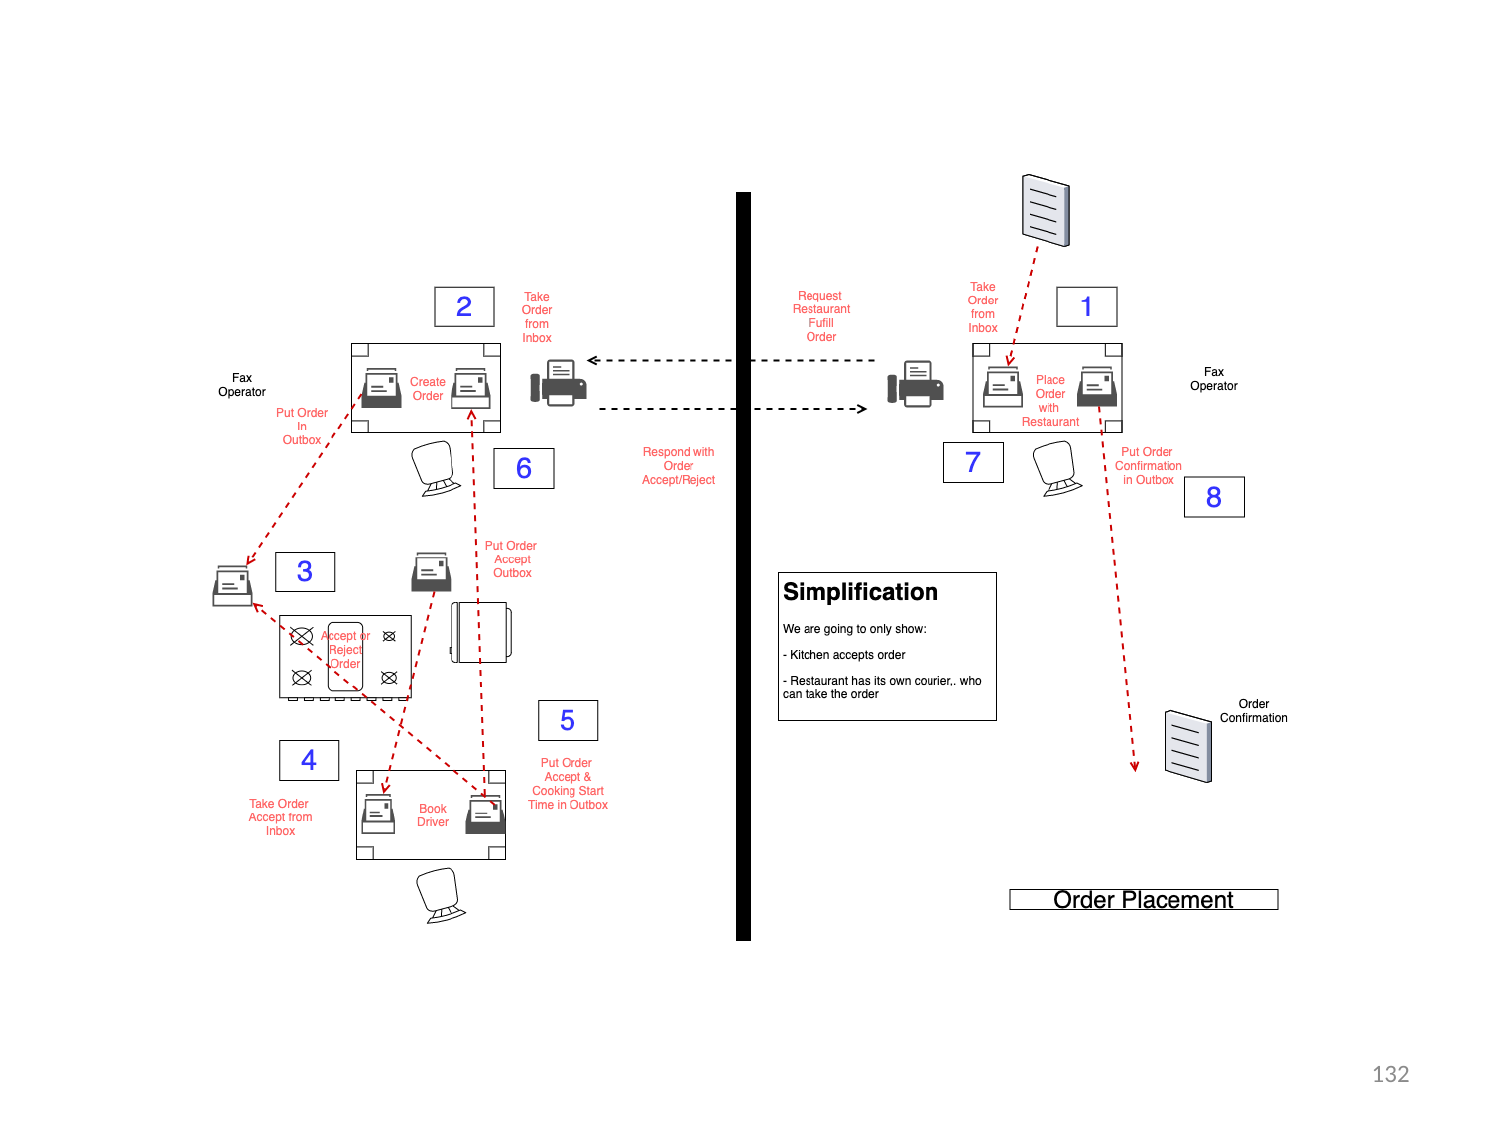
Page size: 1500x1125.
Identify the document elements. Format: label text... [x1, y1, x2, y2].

picture [212, 174, 1288, 941]
slide_number 132 [1074, 1042, 1425, 1103]
